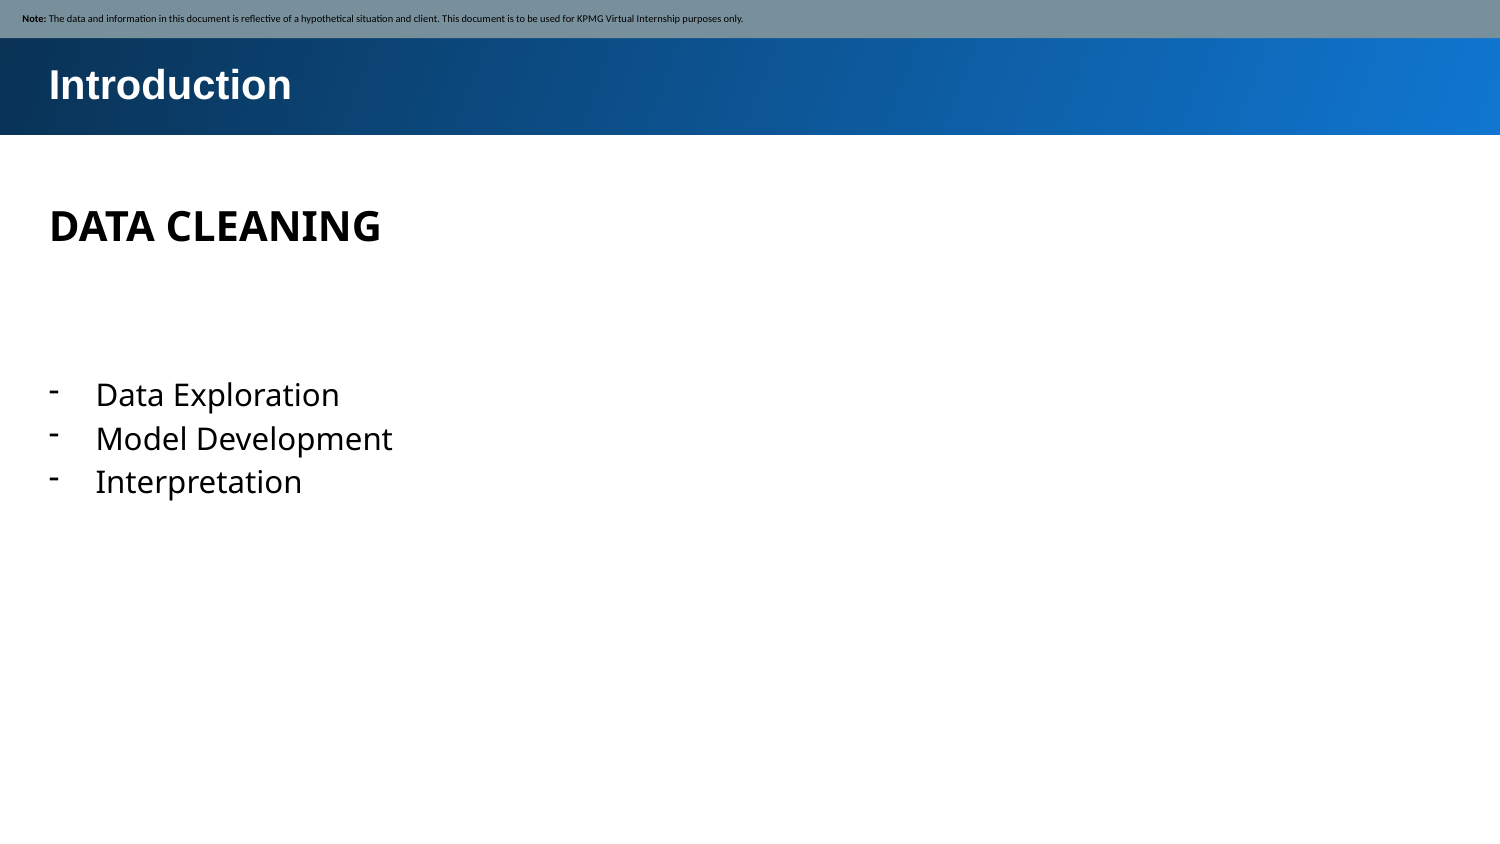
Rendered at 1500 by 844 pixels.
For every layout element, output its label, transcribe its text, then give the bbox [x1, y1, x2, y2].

text_box Note: The data and information in this document is reflective of a hypothetical situation and client. This document is to be used for KPMG Virtual Internship purposes only. [0, 0, 1500, 39]
text_box Data Exploration Model Development Interpretation [33, 355, 712, 515]
text_box [0, 39, 1500, 135]
text_box DATA CLEANING [33, 177, 1439, 266]
text_box Introduction [33, 43, 1439, 124]
